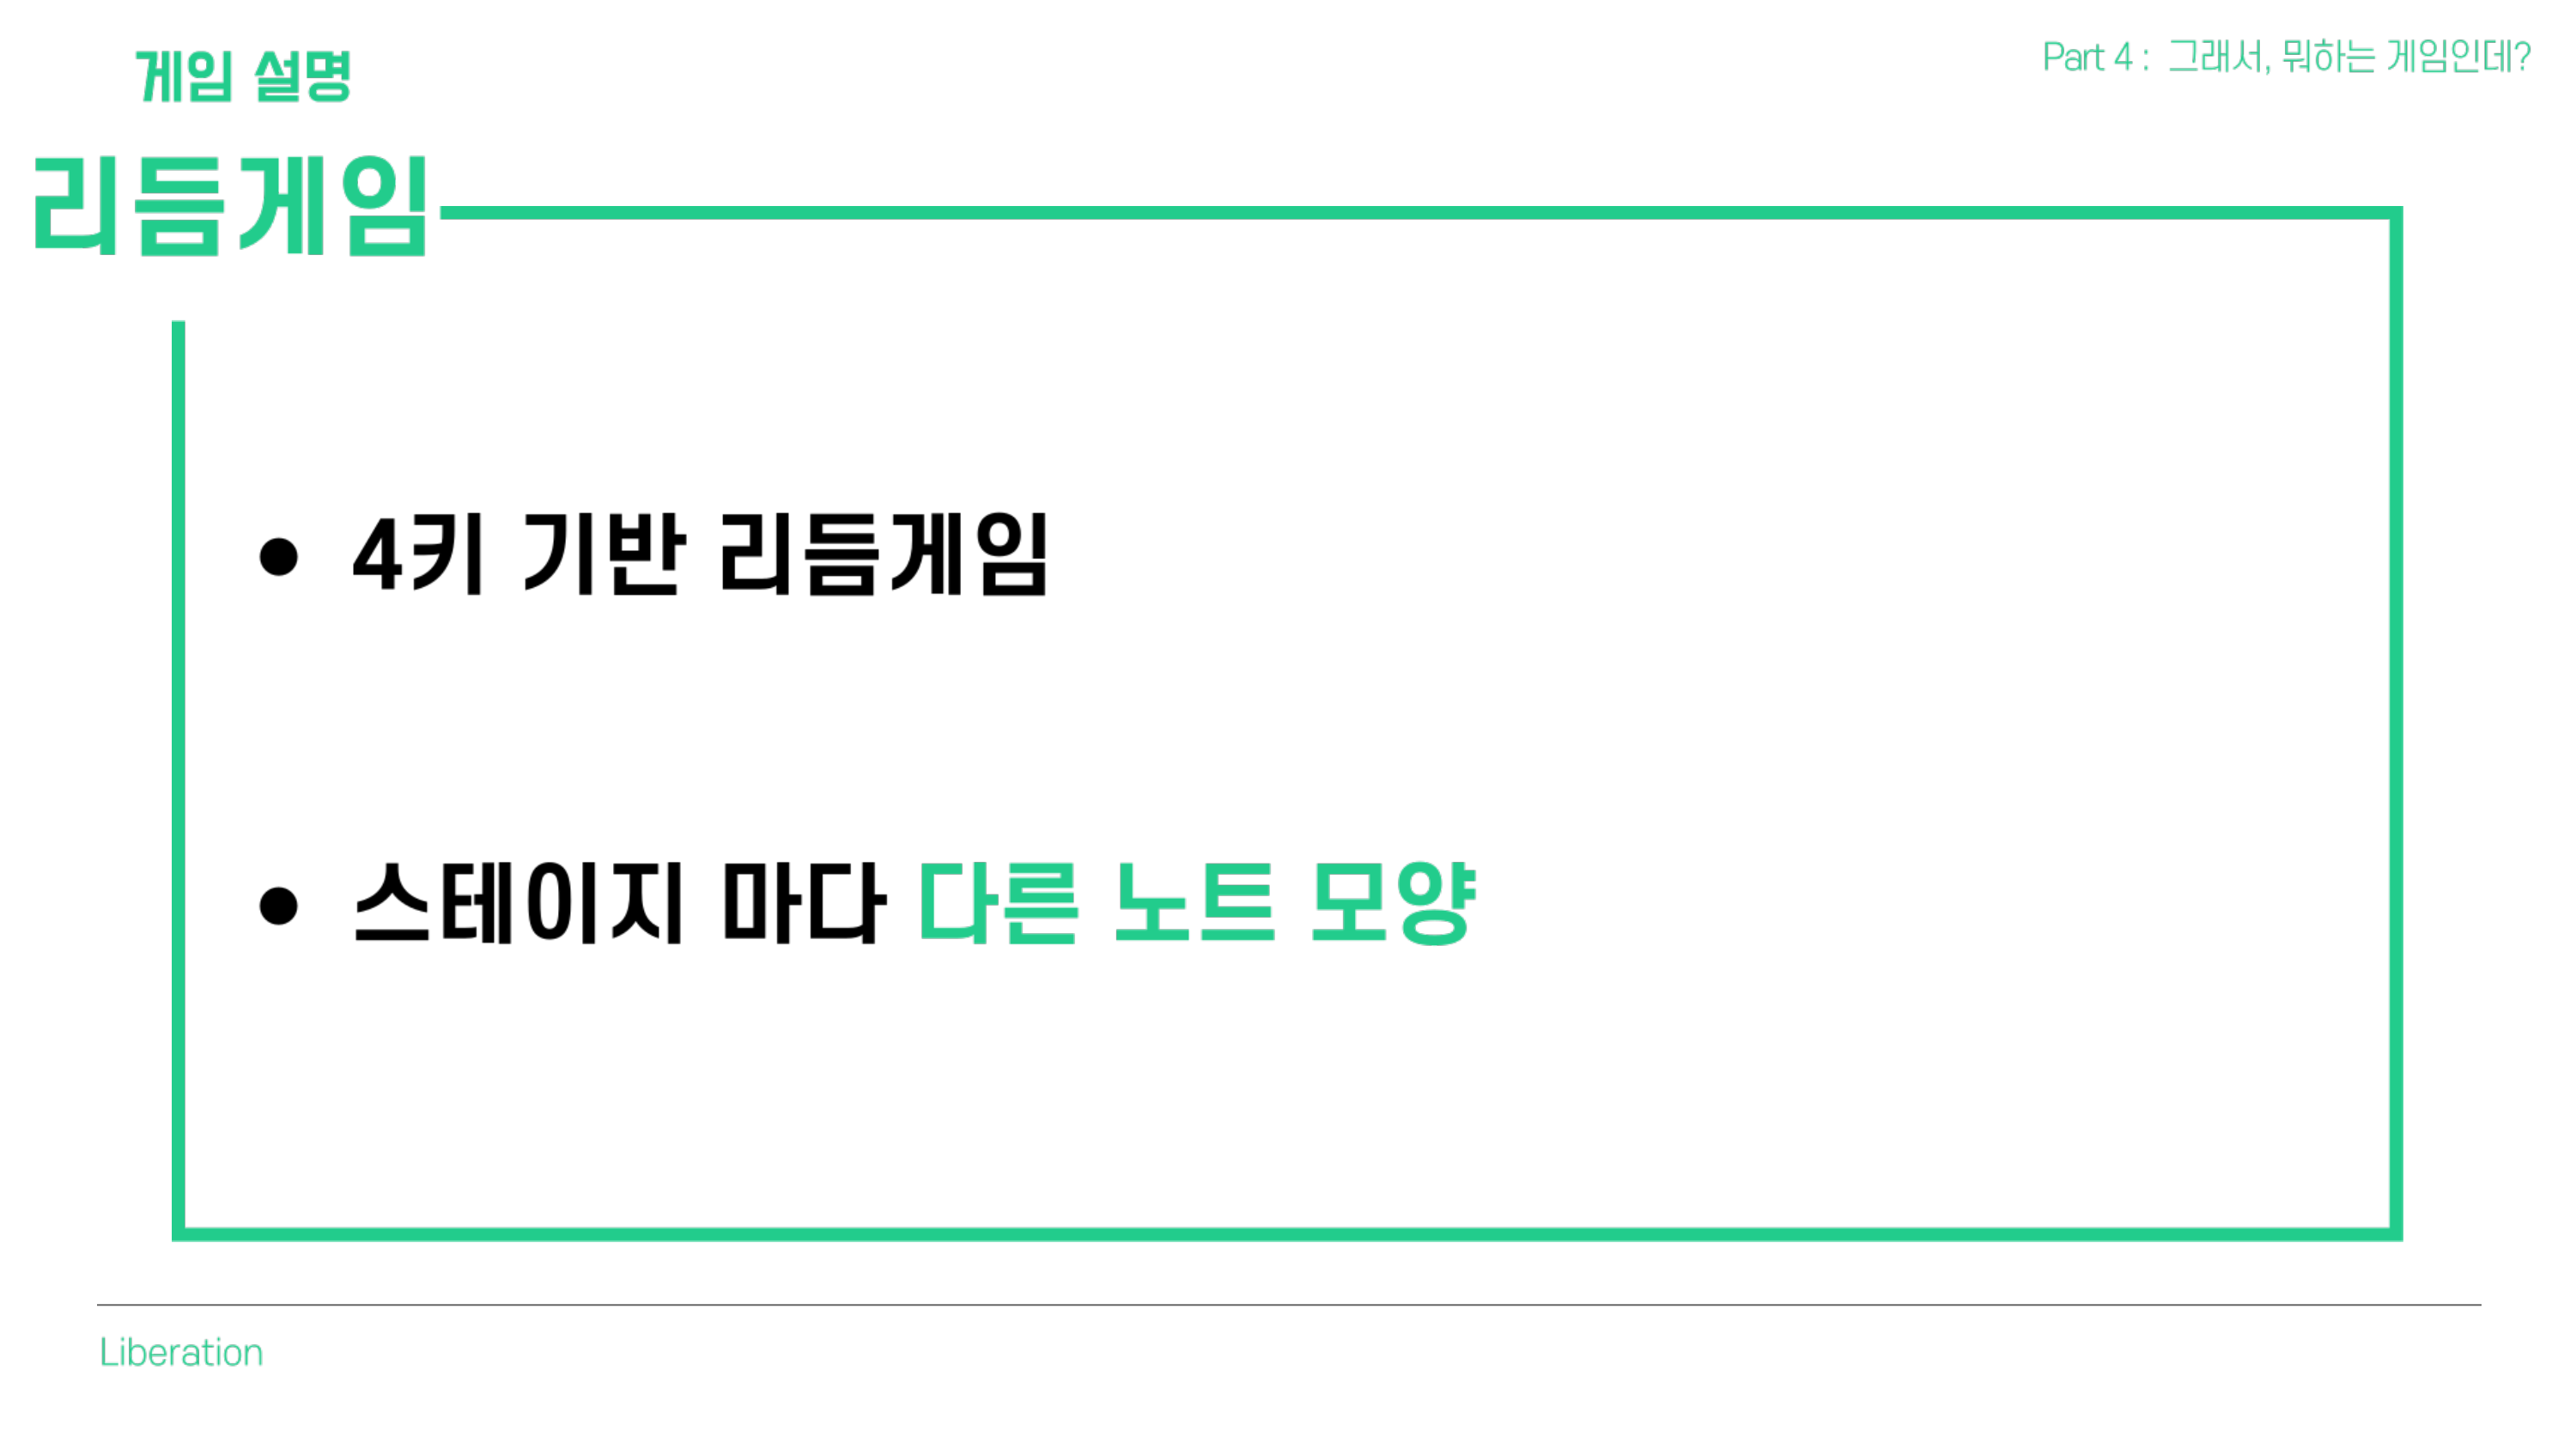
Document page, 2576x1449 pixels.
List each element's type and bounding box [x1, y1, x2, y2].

picture [202, 806, 1581, 1038]
text_box [172, 206, 2403, 1242]
picture [202, 456, 1158, 687]
picture [88, 1310, 299, 1408]
picture [2031, 17, 2571, 114]
picture [0, 28, 551, 377]
text_box [96, 1303, 2482, 1308]
